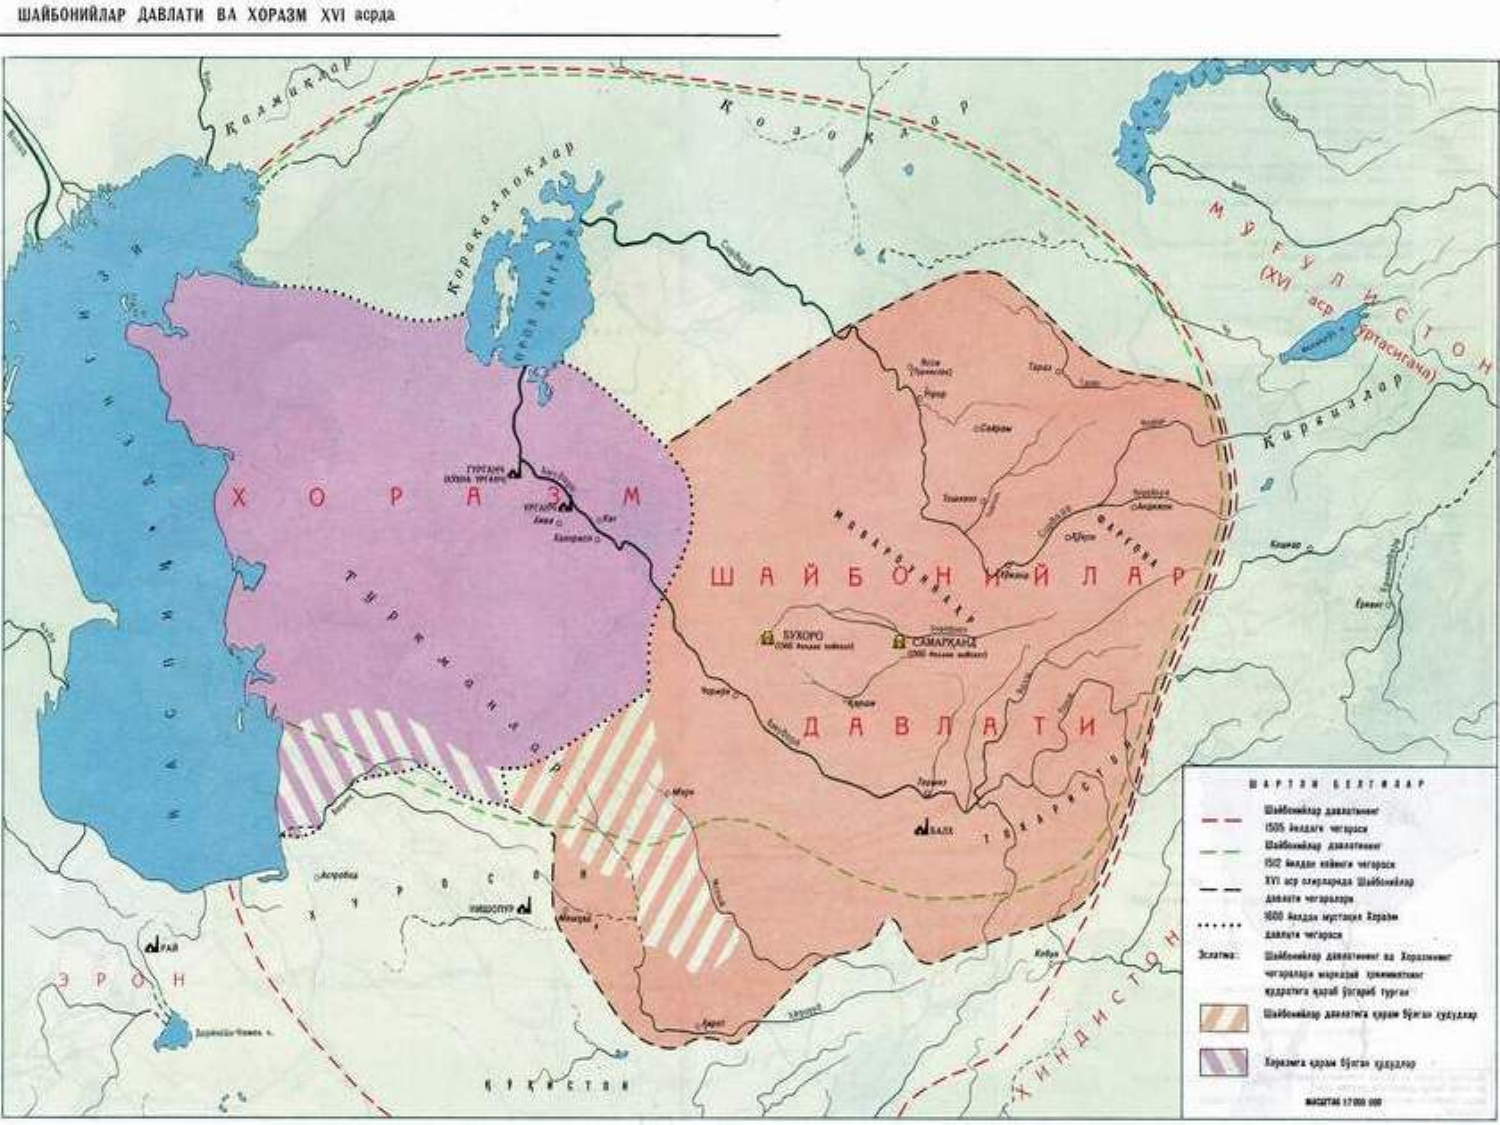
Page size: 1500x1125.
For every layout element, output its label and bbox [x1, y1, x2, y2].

list [0, 0, 1500, 1125]
